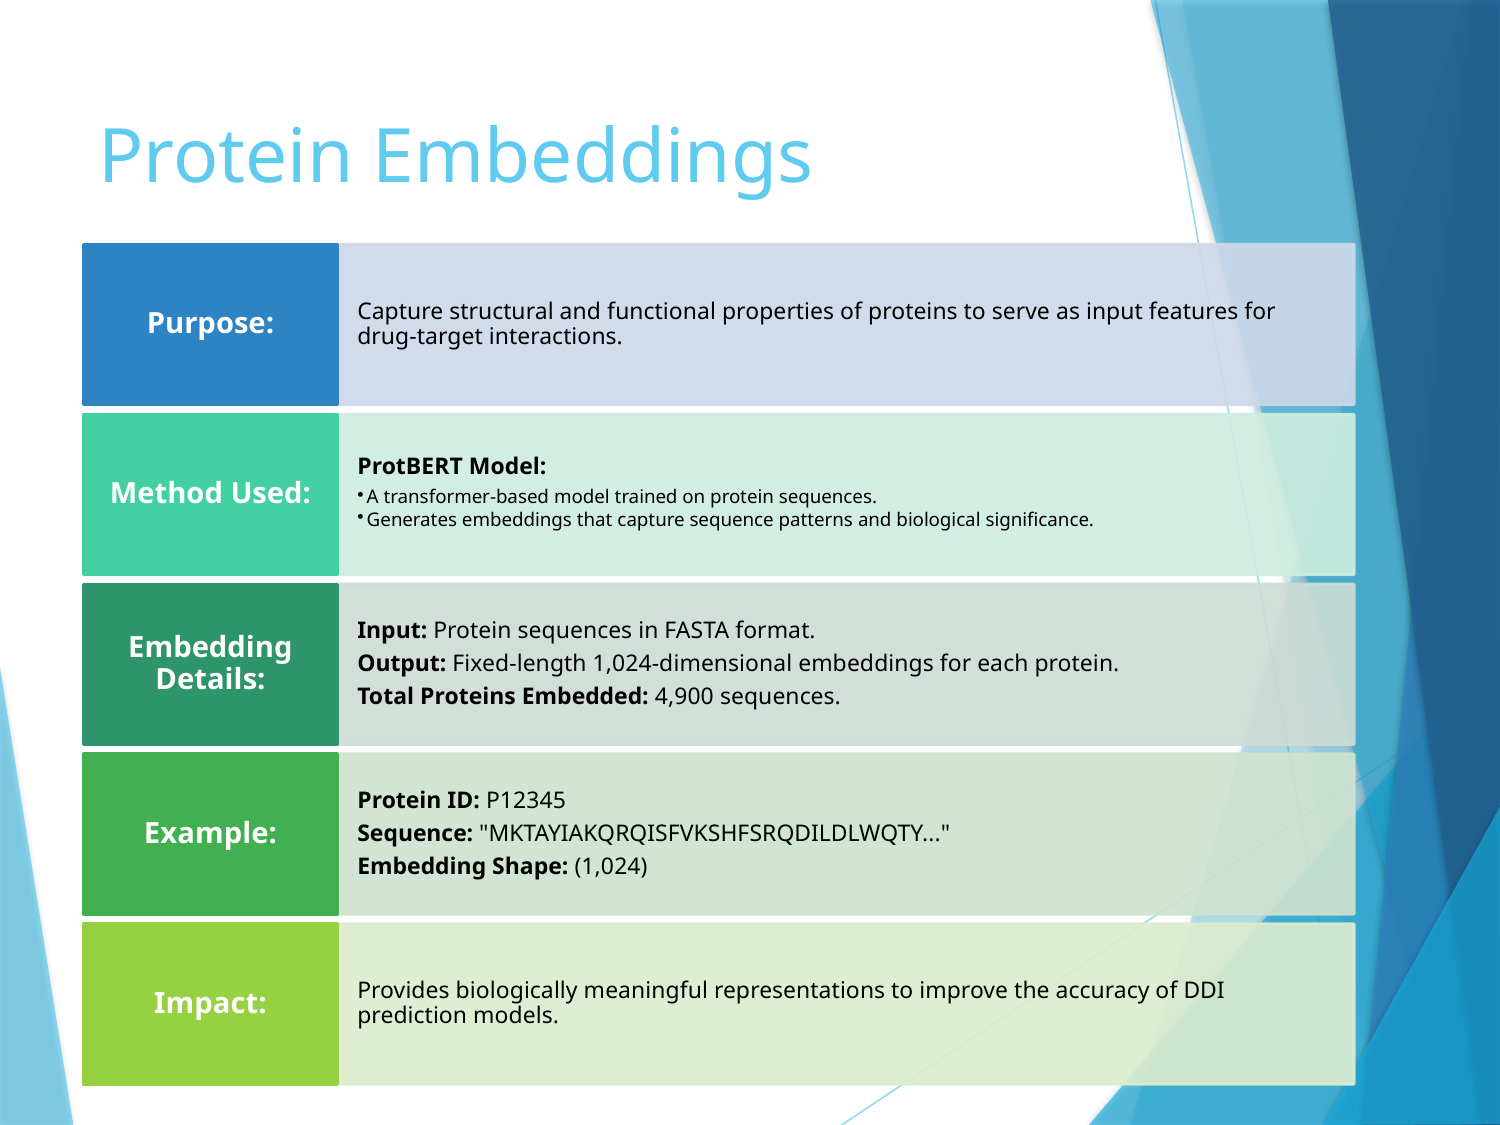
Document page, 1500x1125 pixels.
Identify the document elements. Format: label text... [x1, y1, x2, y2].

title Protein Embeddings [83, 99, 1141, 243]
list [82, 243, 1355, 1085]
